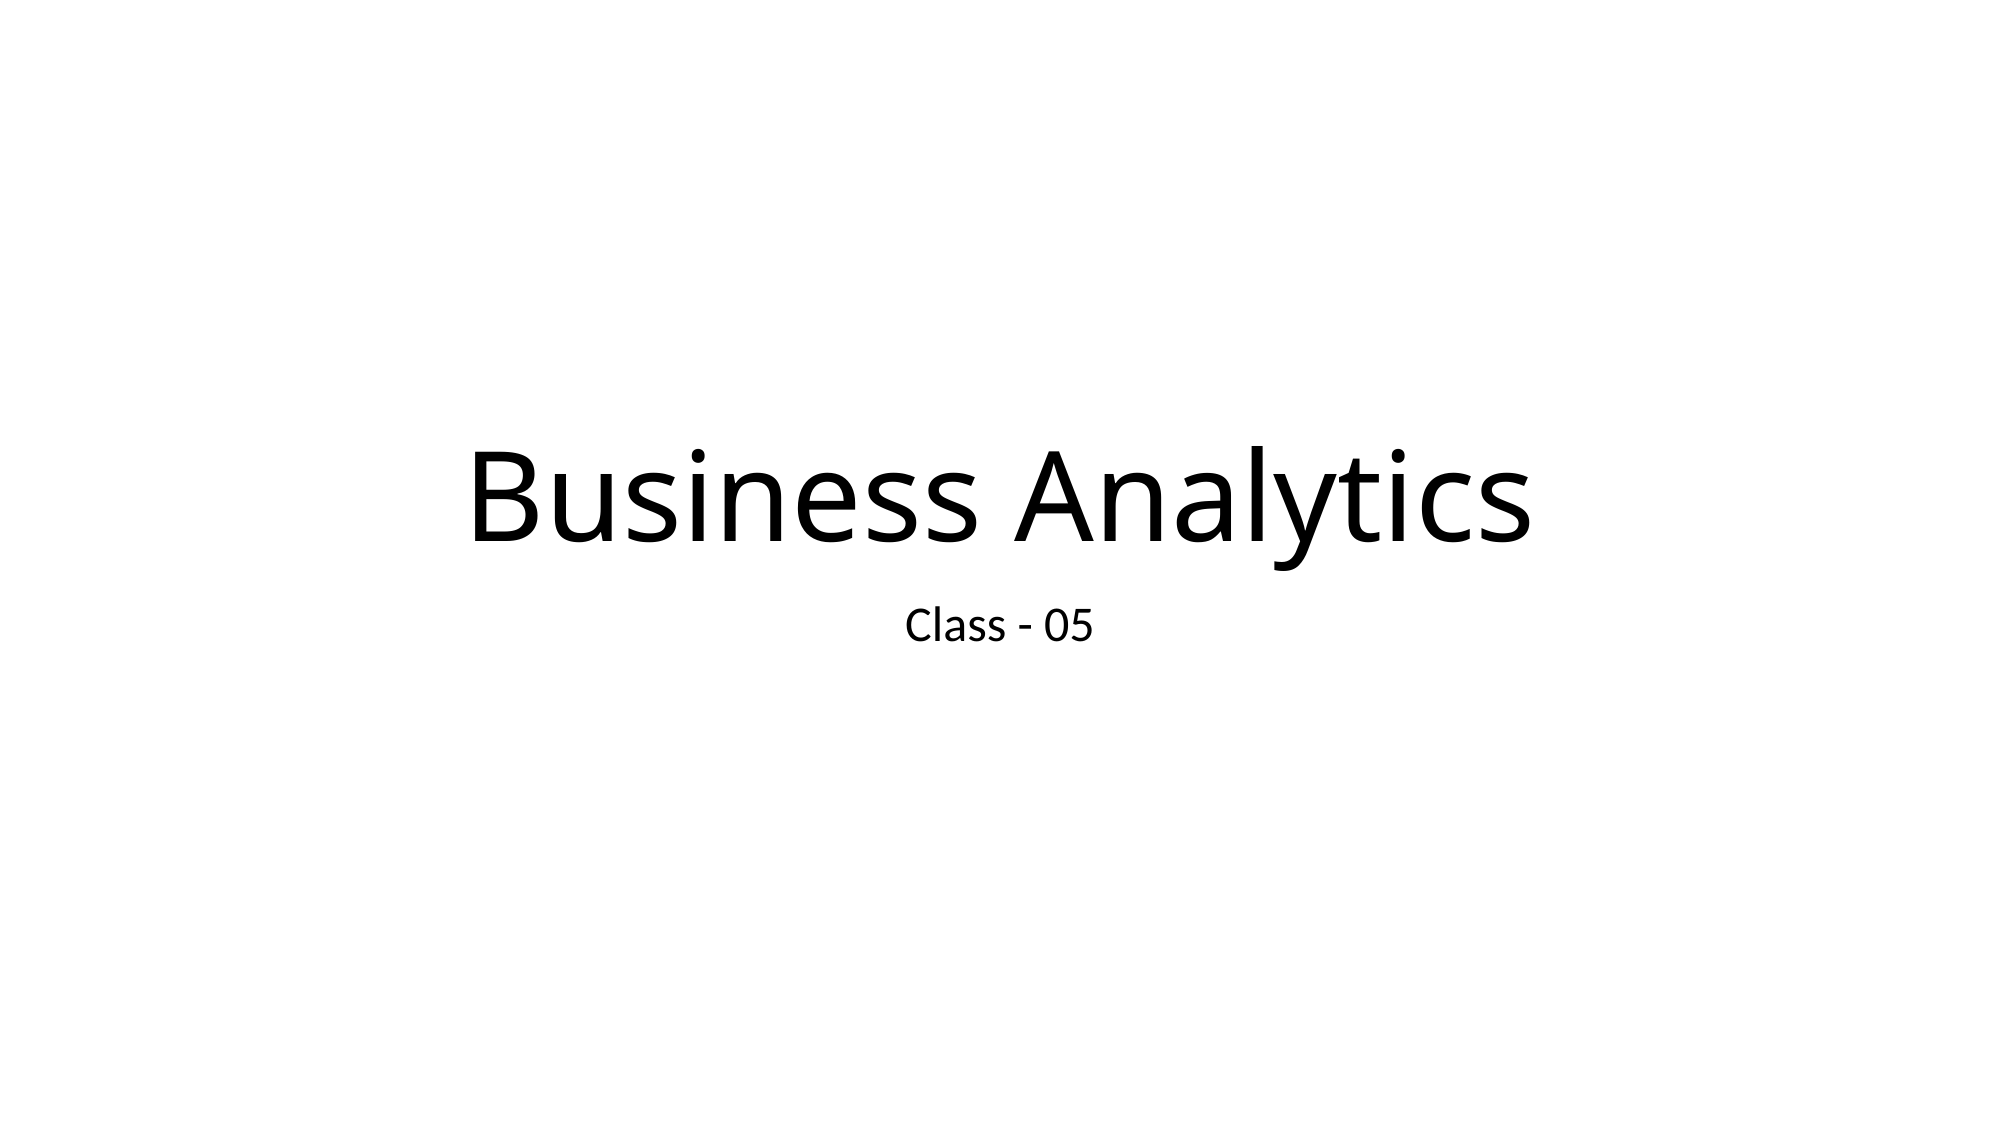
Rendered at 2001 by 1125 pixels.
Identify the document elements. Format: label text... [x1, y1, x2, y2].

title Business Analytics [249, 184, 1750, 576]
subtitle Class - 05 [249, 590, 1750, 863]
